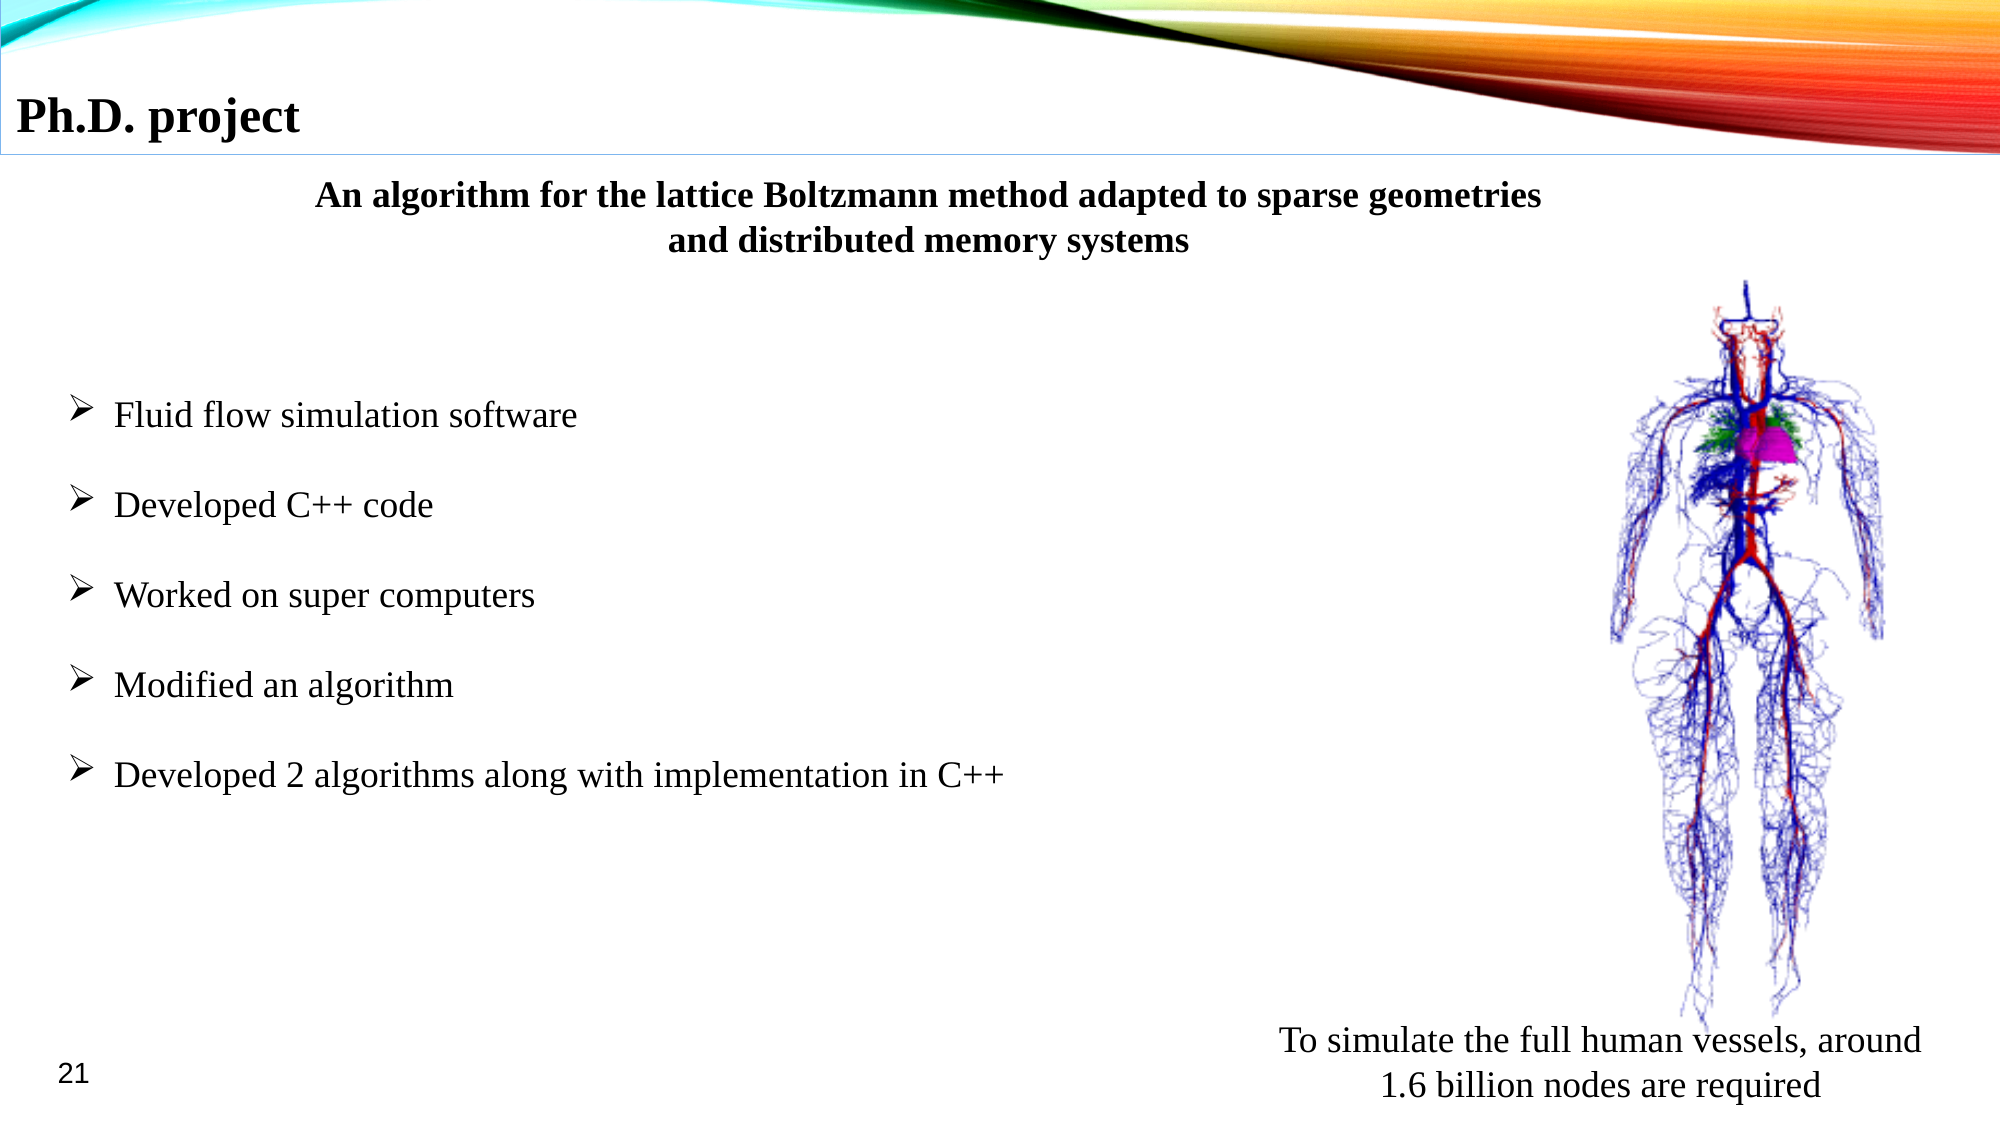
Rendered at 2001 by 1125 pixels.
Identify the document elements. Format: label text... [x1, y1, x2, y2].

text_box To simulate the full human vessels, around 1.6 billion nodes are required [1258, 1007, 1943, 1113]
slide_number 21 [0, 1046, 105, 1125]
text_box An algorithm for the lattice Boltzmann method adapted to sparse geometries and distributed memory systems [290, 162, 1568, 267]
picture [1600, 273, 1898, 1045]
picture [0, 0, 2000, 155]
text_box Fluid flow simulation software Developed C++ code Worked on super computers Modified an algorithm Developed 2 algorithms along with implementation in C++ [52, 338, 1064, 803]
